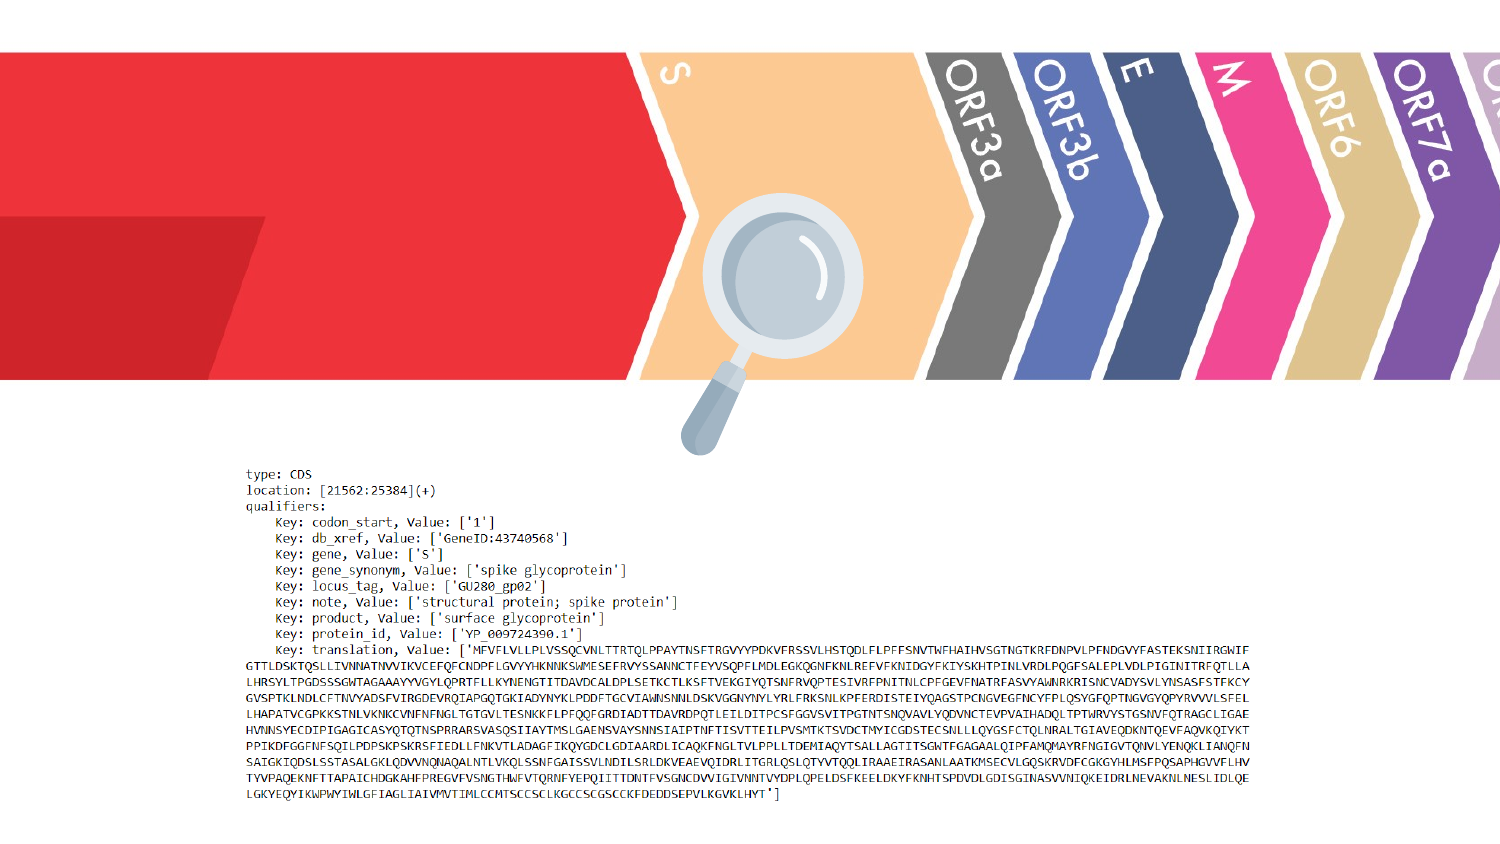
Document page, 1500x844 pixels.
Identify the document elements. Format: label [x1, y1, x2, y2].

picture [220, 465, 1265, 810]
text_box [639, 201, 883, 427]
picture [0, 0, 1500, 447]
